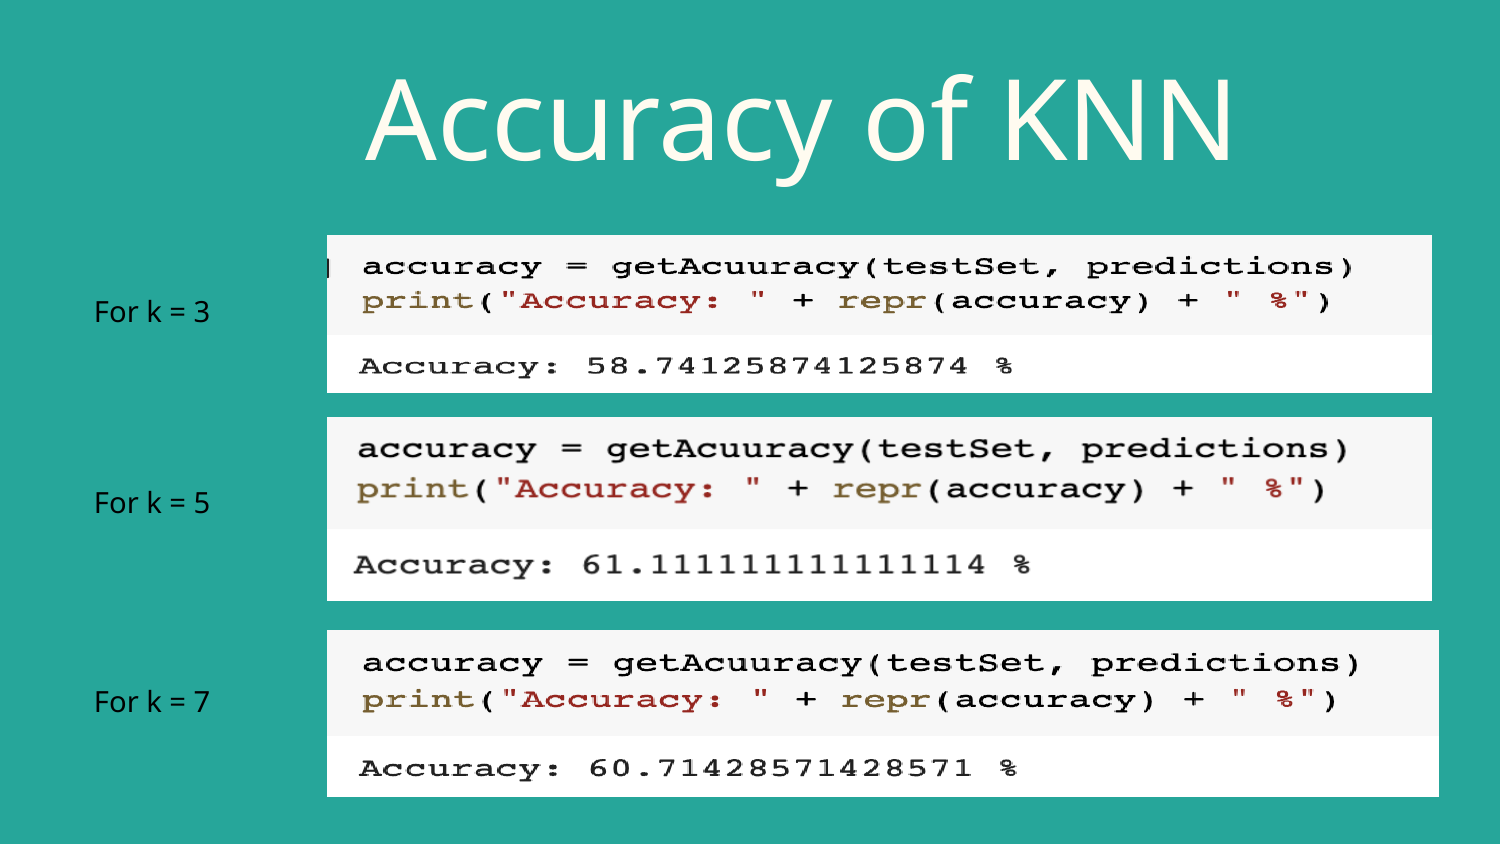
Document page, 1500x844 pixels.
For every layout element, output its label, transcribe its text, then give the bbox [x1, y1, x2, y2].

picture [326, 630, 1439, 797]
picture [326, 234, 1432, 393]
text_box For k = 3 [78, 278, 250, 344]
text_box For k = 7 [78, 668, 250, 734]
title Accuracy of KNN [78, 21, 1451, 211]
text_box For k = 5 [78, 469, 250, 534]
picture [326, 416, 1432, 602]
